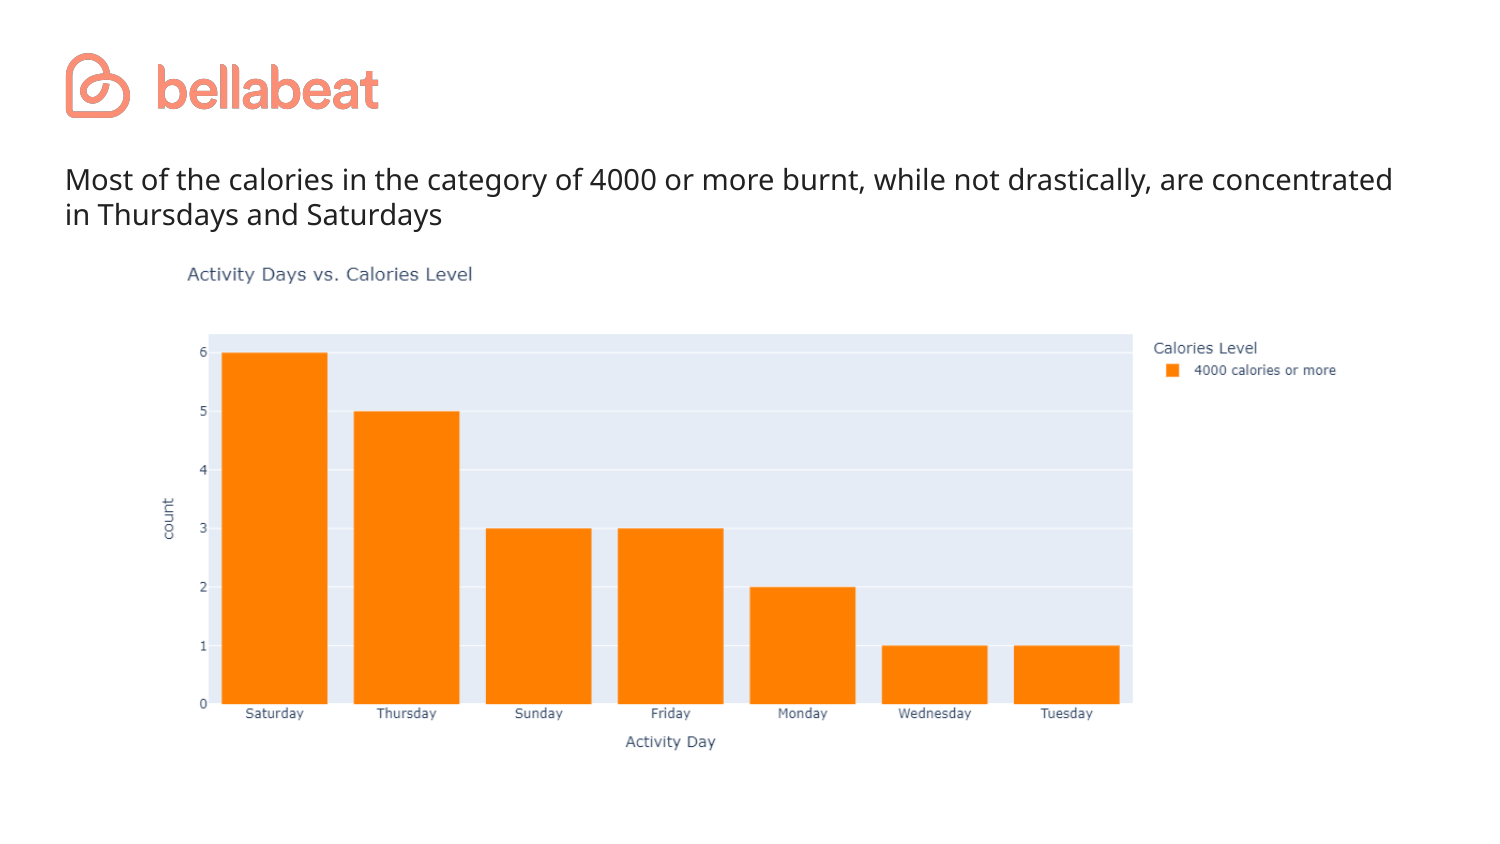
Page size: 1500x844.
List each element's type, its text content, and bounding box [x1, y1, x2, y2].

text_box Most of the calories in the category of 4000 or more burnt, while not drastically, are concentrated in Thursdays and Saturdays [50, 153, 1420, 239]
picture [49, 42, 394, 129]
picture [157, 253, 1343, 755]
